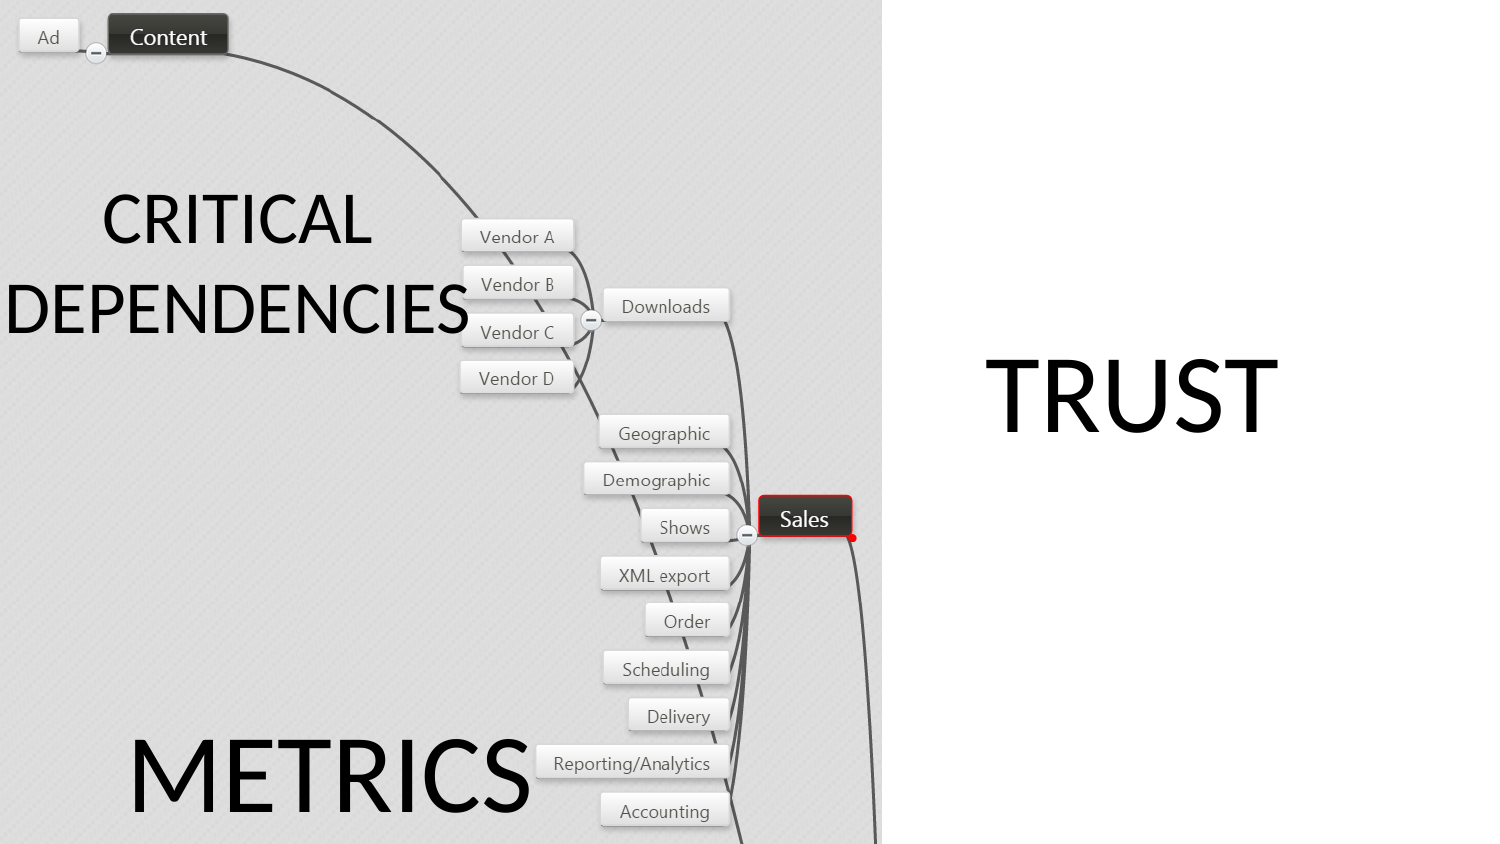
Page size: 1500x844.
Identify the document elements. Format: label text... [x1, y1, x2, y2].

text_box TRUST [970, 312, 1295, 463]
picture [0, 0, 882, 844]
